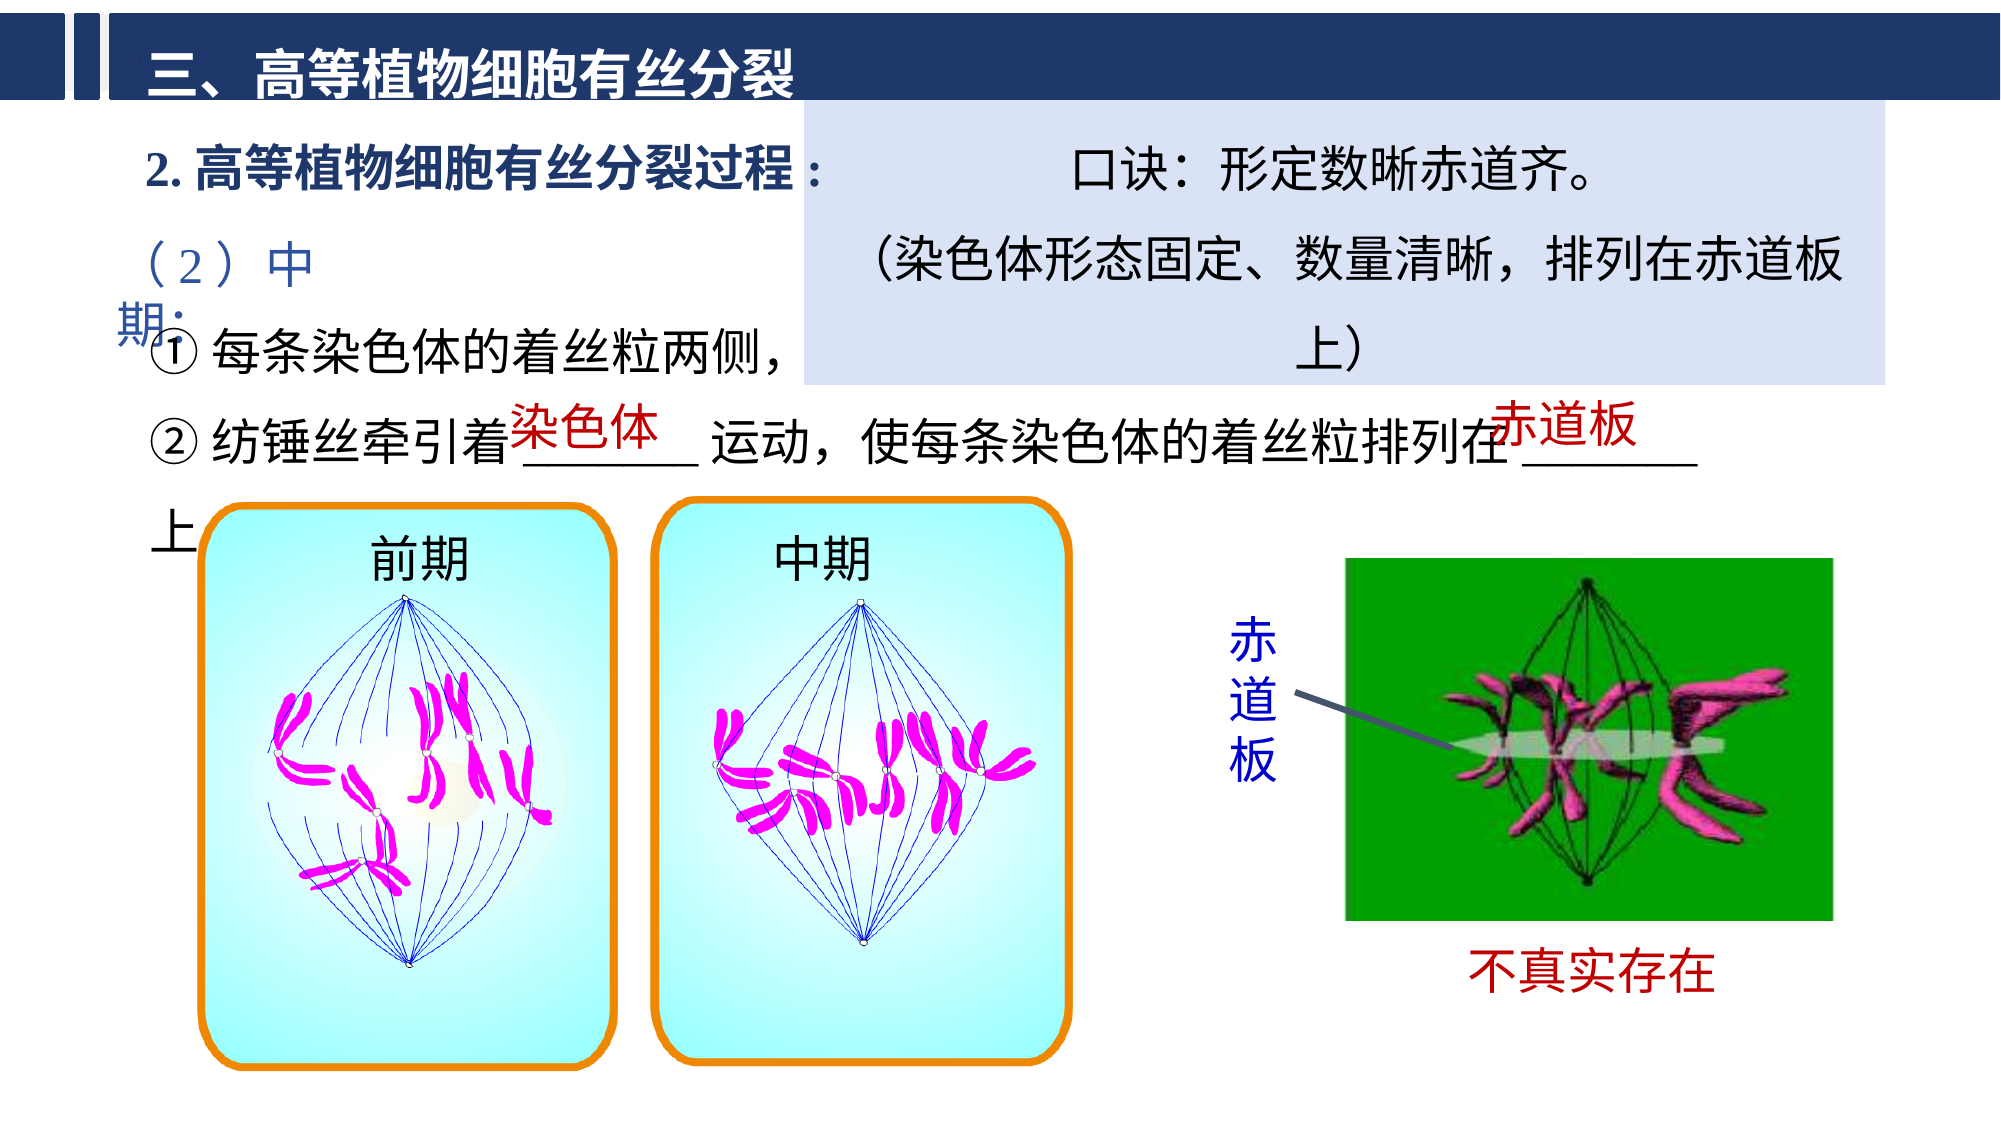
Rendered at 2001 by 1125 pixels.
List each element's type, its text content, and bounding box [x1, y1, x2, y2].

text_box 染色体 [495, 387, 675, 463]
text_box 不真实存在 [1674, 933, 1824, 1010]
text_box （2）中期： [101, 226, 372, 362]
text_box 三、高等植物细胞有丝分裂 [130, 0, 908, 113]
text_box 赤道板 [1474, 385, 1654, 460]
text_box 口诀：形定数晰赤道齐。 （染色体形态固定、数量清晰，排列在赤道板上） [804, 100, 1886, 385]
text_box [171, 479, 1668, 1078]
text_box 2.高等植物细胞有丝分裂过程: [130, 128, 859, 205]
text_box ①每条染色体的着丝粒两侧，都有_______附着在上面 ②纺锤丝牵引着_______运动，使每条染色体的着丝粒排列在_______上 [134, 282, 1724, 568]
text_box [1674, 557, 1836, 921]
